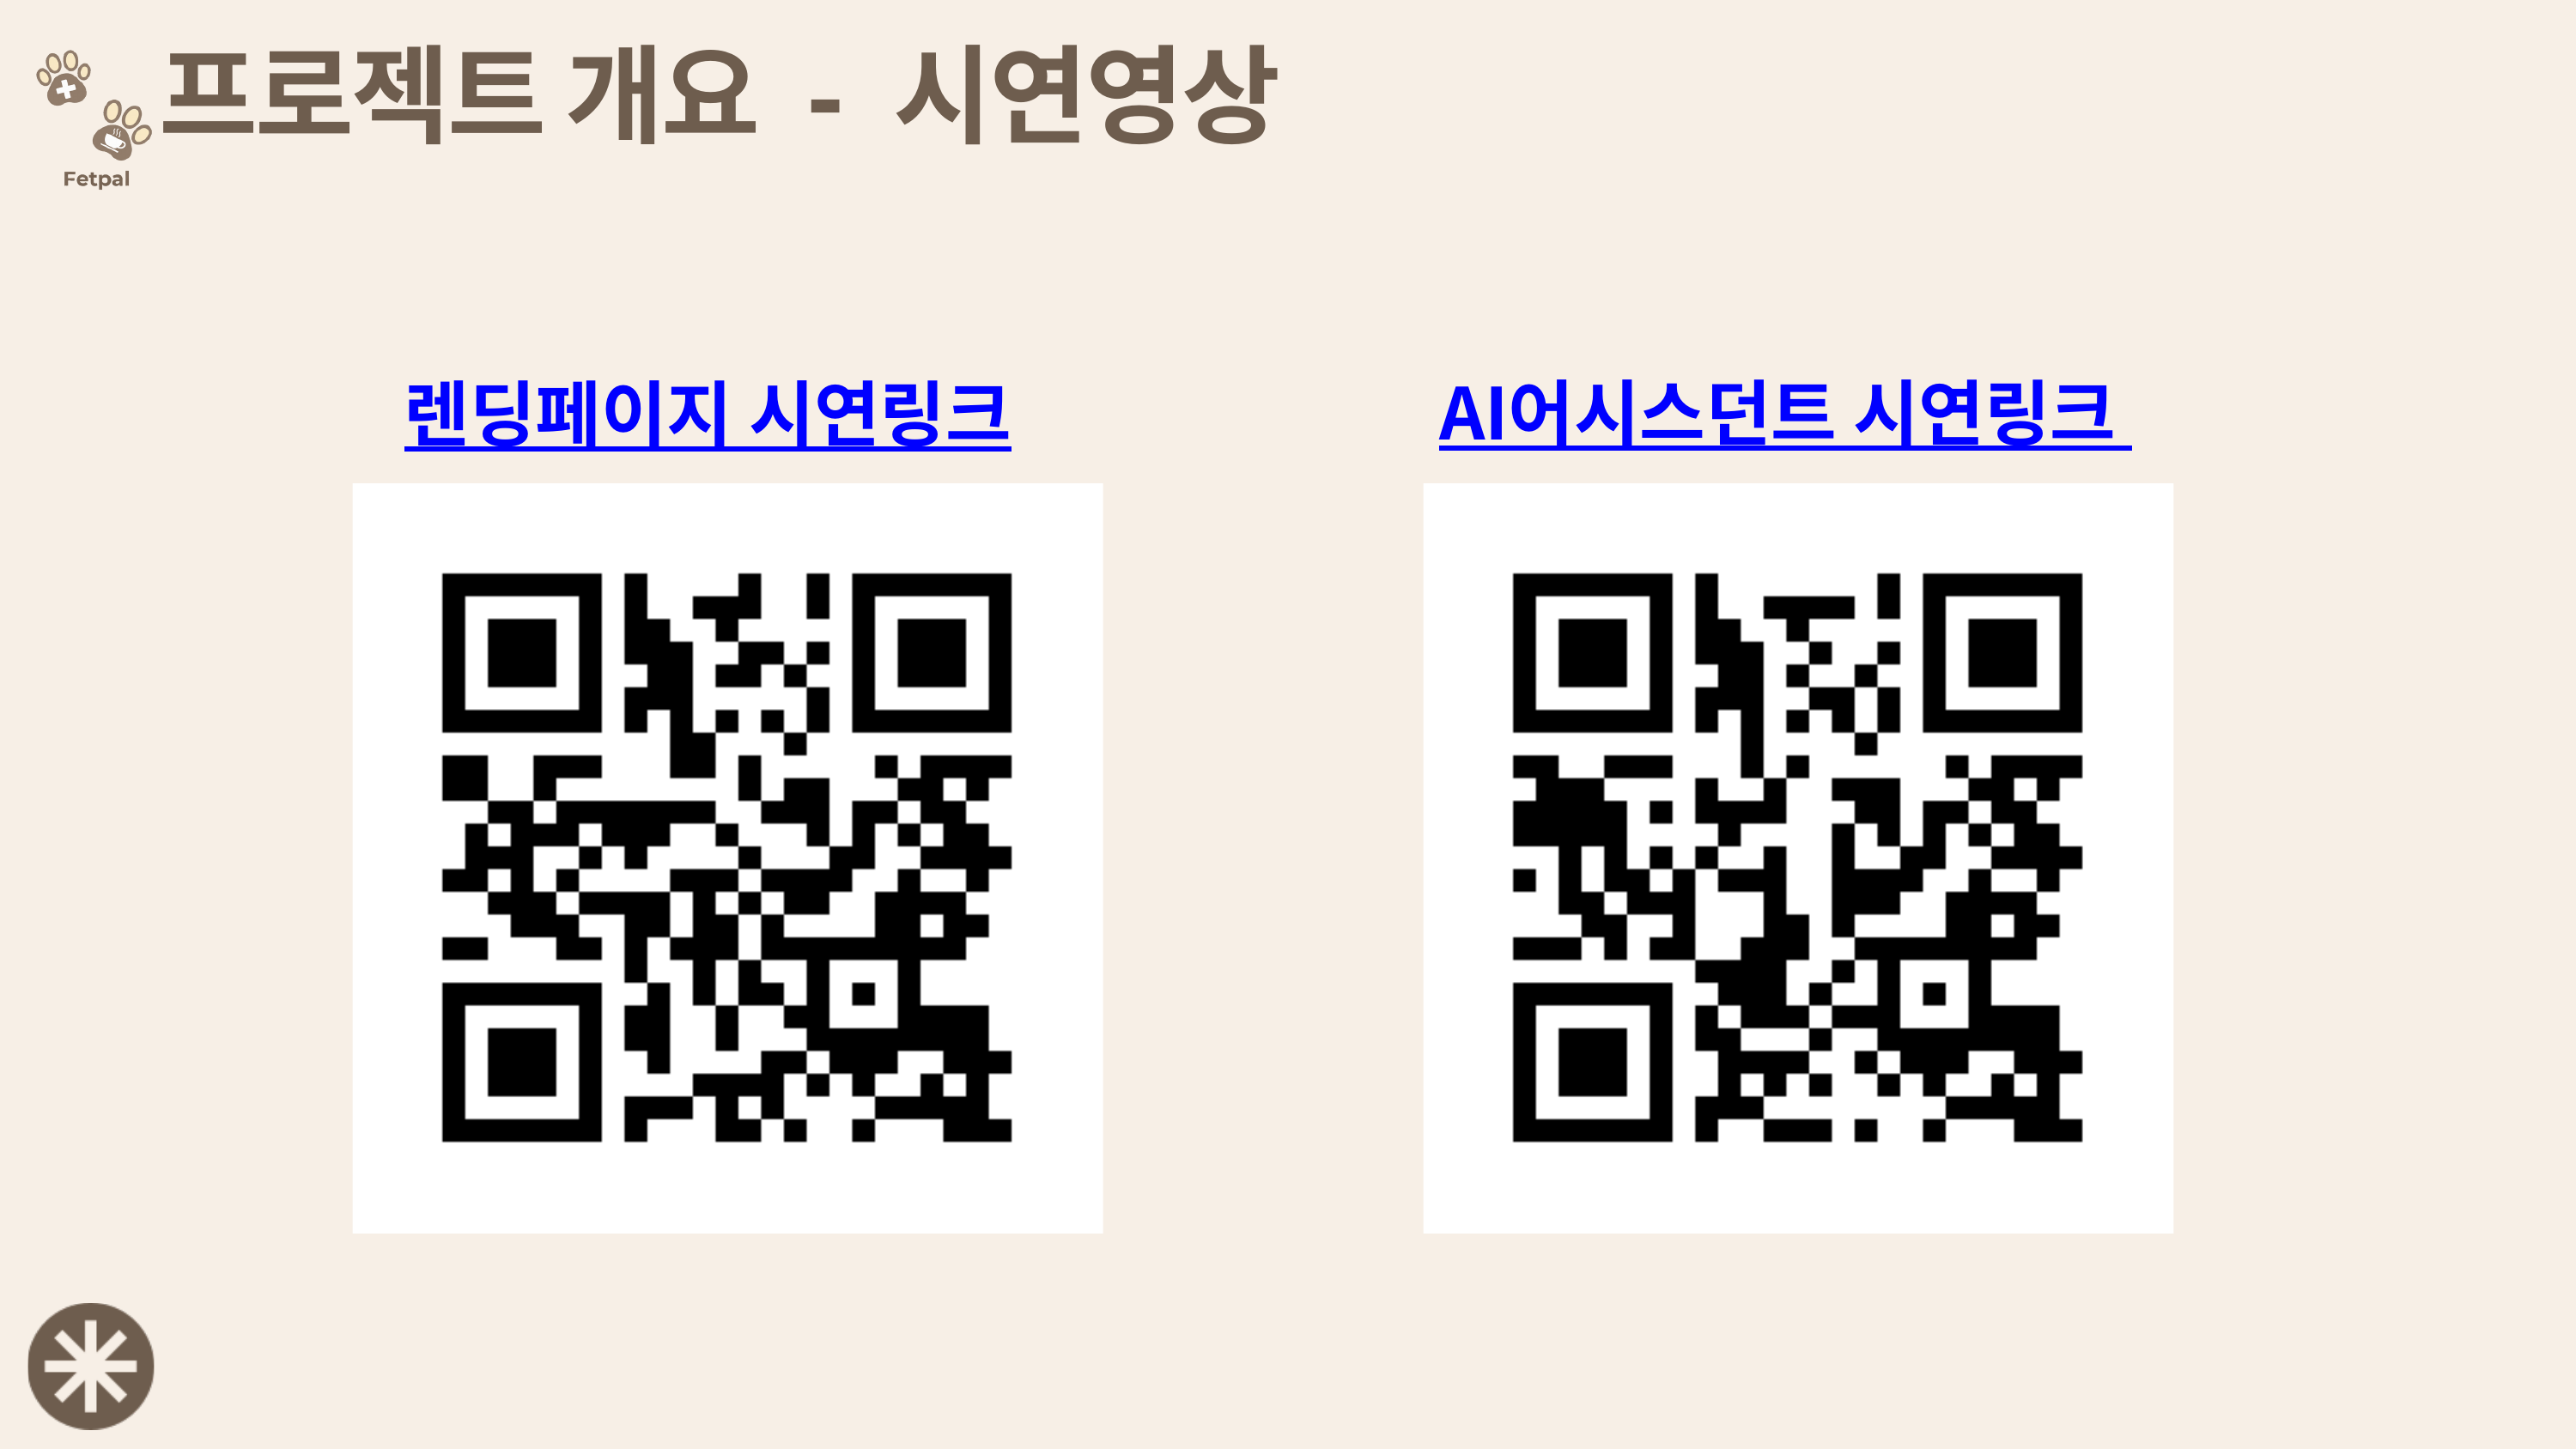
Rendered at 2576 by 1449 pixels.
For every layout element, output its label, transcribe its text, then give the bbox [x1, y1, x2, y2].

text_box 프로젝트 개요 - 시연영상 [159, 39, 1336, 157]
text_box AI어시스던트 시연링크 [1439, 385, 2242, 472]
text_box [352, 483, 1103, 1234]
text_box [30, 39, 160, 192]
text_box [27, 1303, 155, 1430]
text_box 렌딩페이지 시연링크 [404, 387, 1103, 473]
text_box [1423, 483, 2174, 1234]
